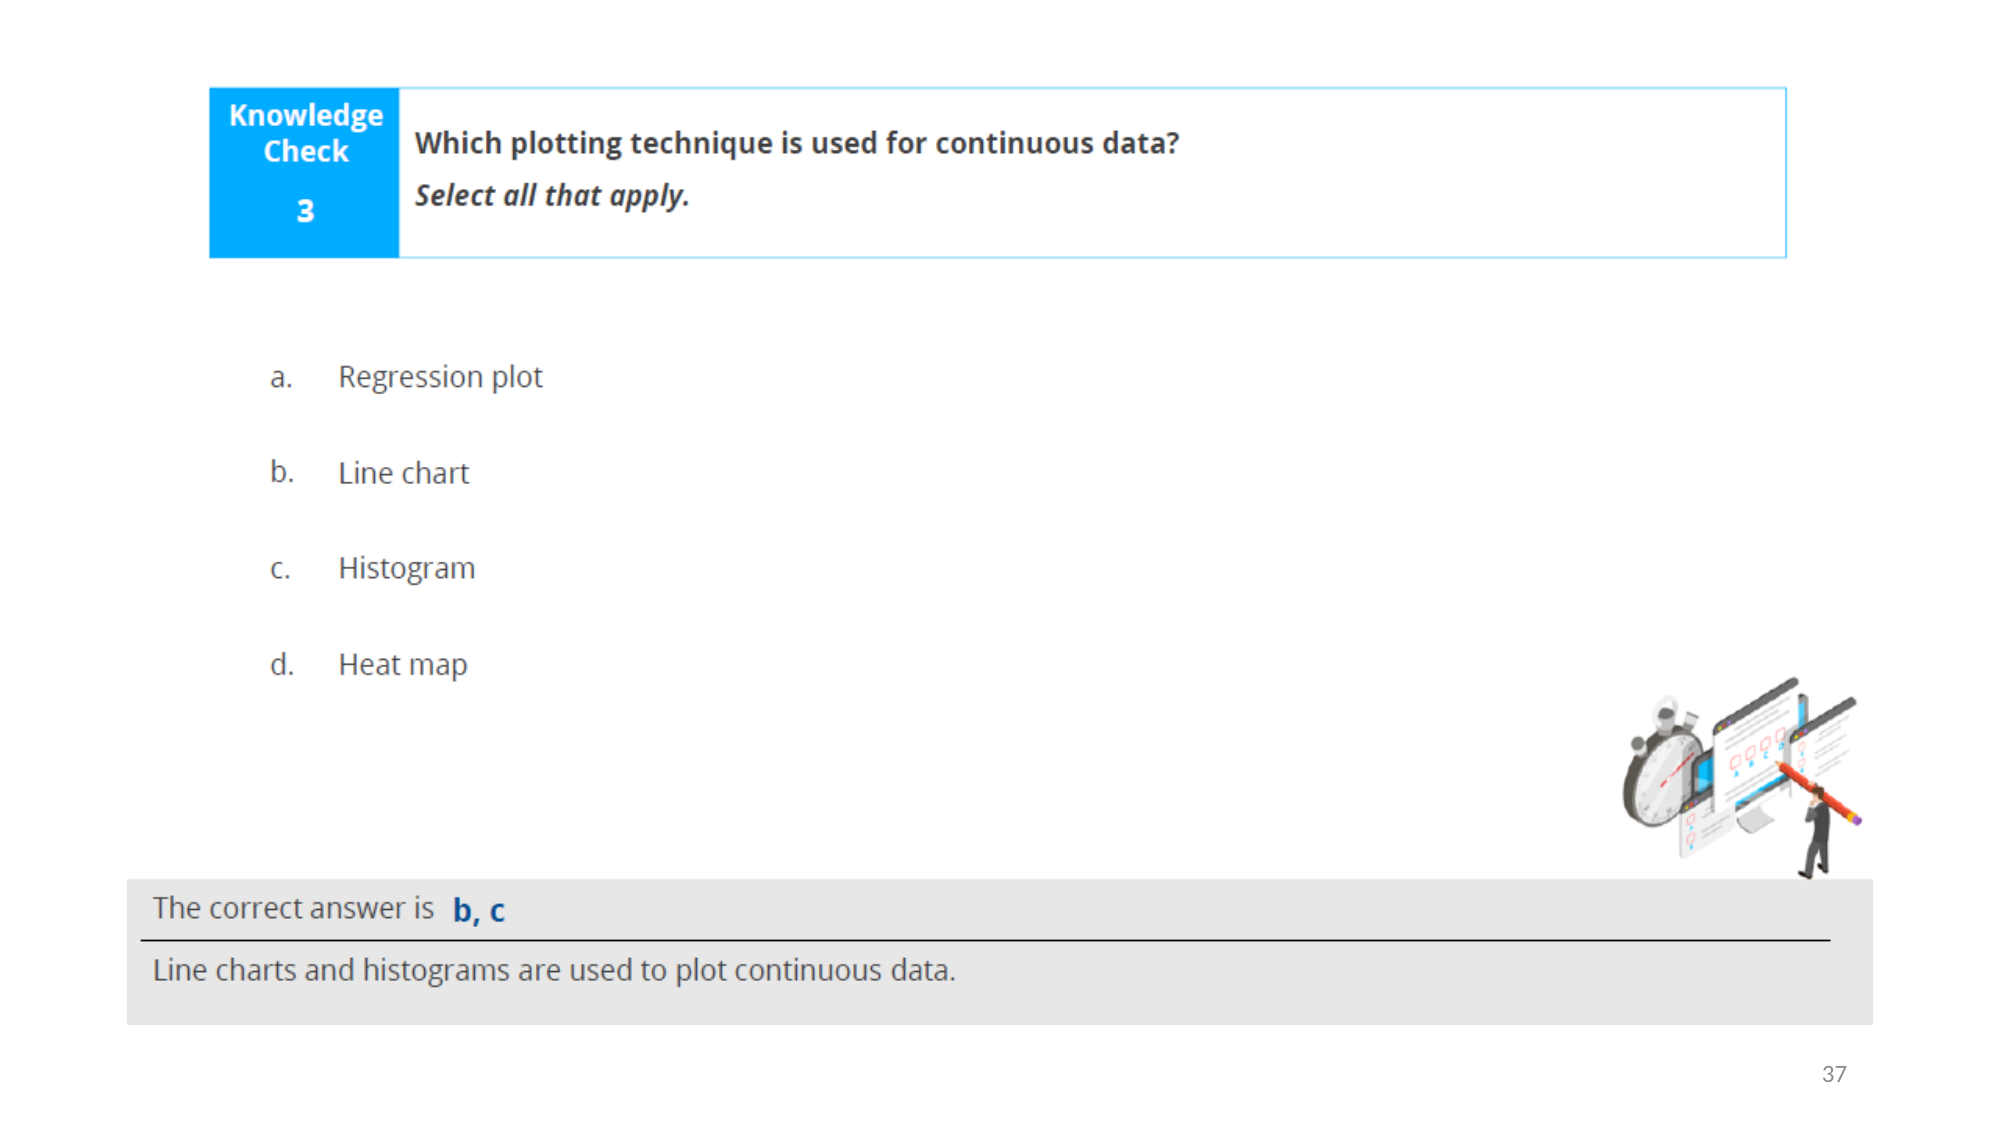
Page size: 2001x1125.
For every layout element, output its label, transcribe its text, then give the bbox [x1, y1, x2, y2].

slide_number 37 [1412, 1042, 1863, 1103]
picture [127, 59, 1873, 1025]
